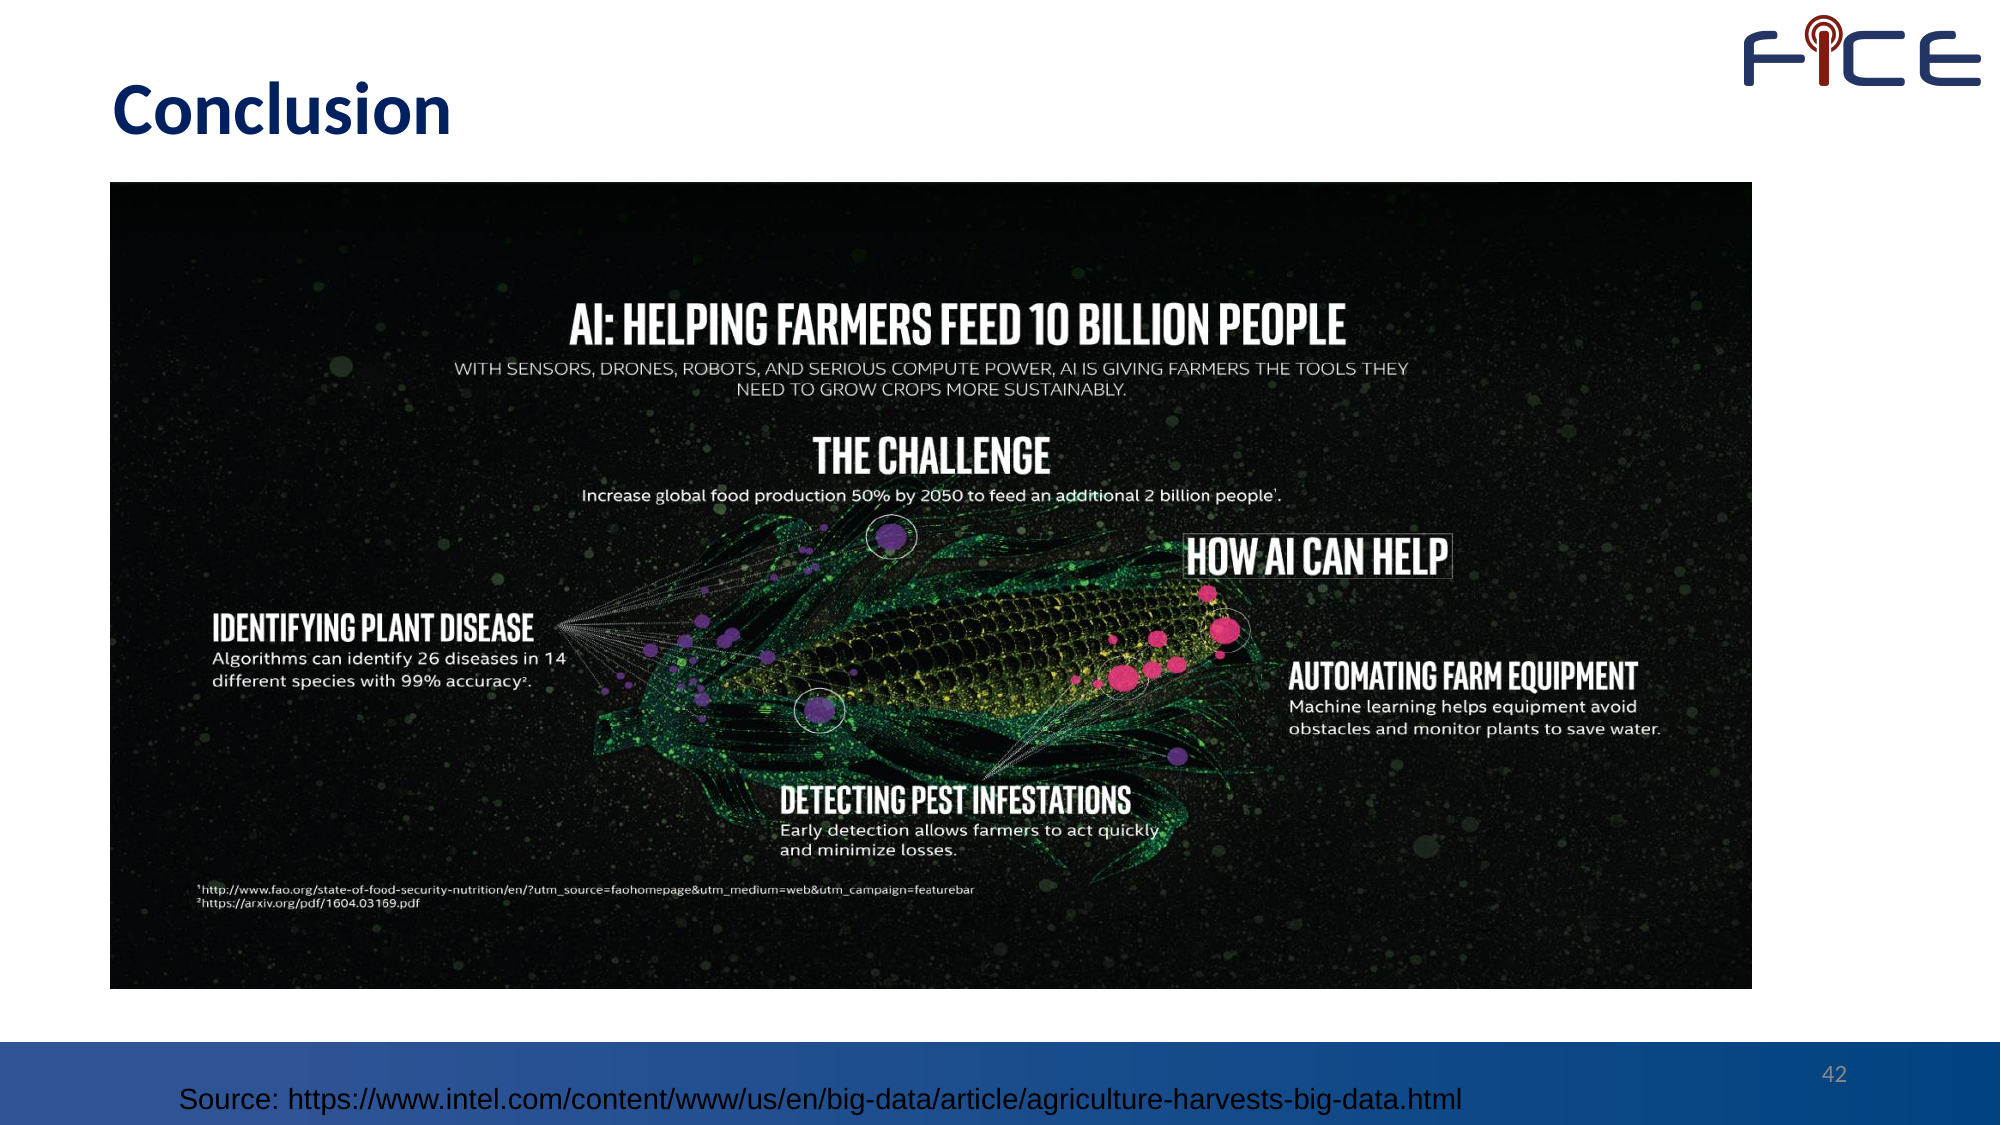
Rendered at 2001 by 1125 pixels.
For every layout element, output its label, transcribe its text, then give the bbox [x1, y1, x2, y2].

text_box Source: https://www.intel.com/content/www/us/en/big-data/article/agriculture-harvests-big-data.html [163, 1072, 1863, 1123]
slide_number 42 [1412, 1042, 1863, 1072]
picture [1744, 15, 1981, 86]
title Conclusion [98, 94, 1676, 217]
picture [110, 182, 1752, 989]
